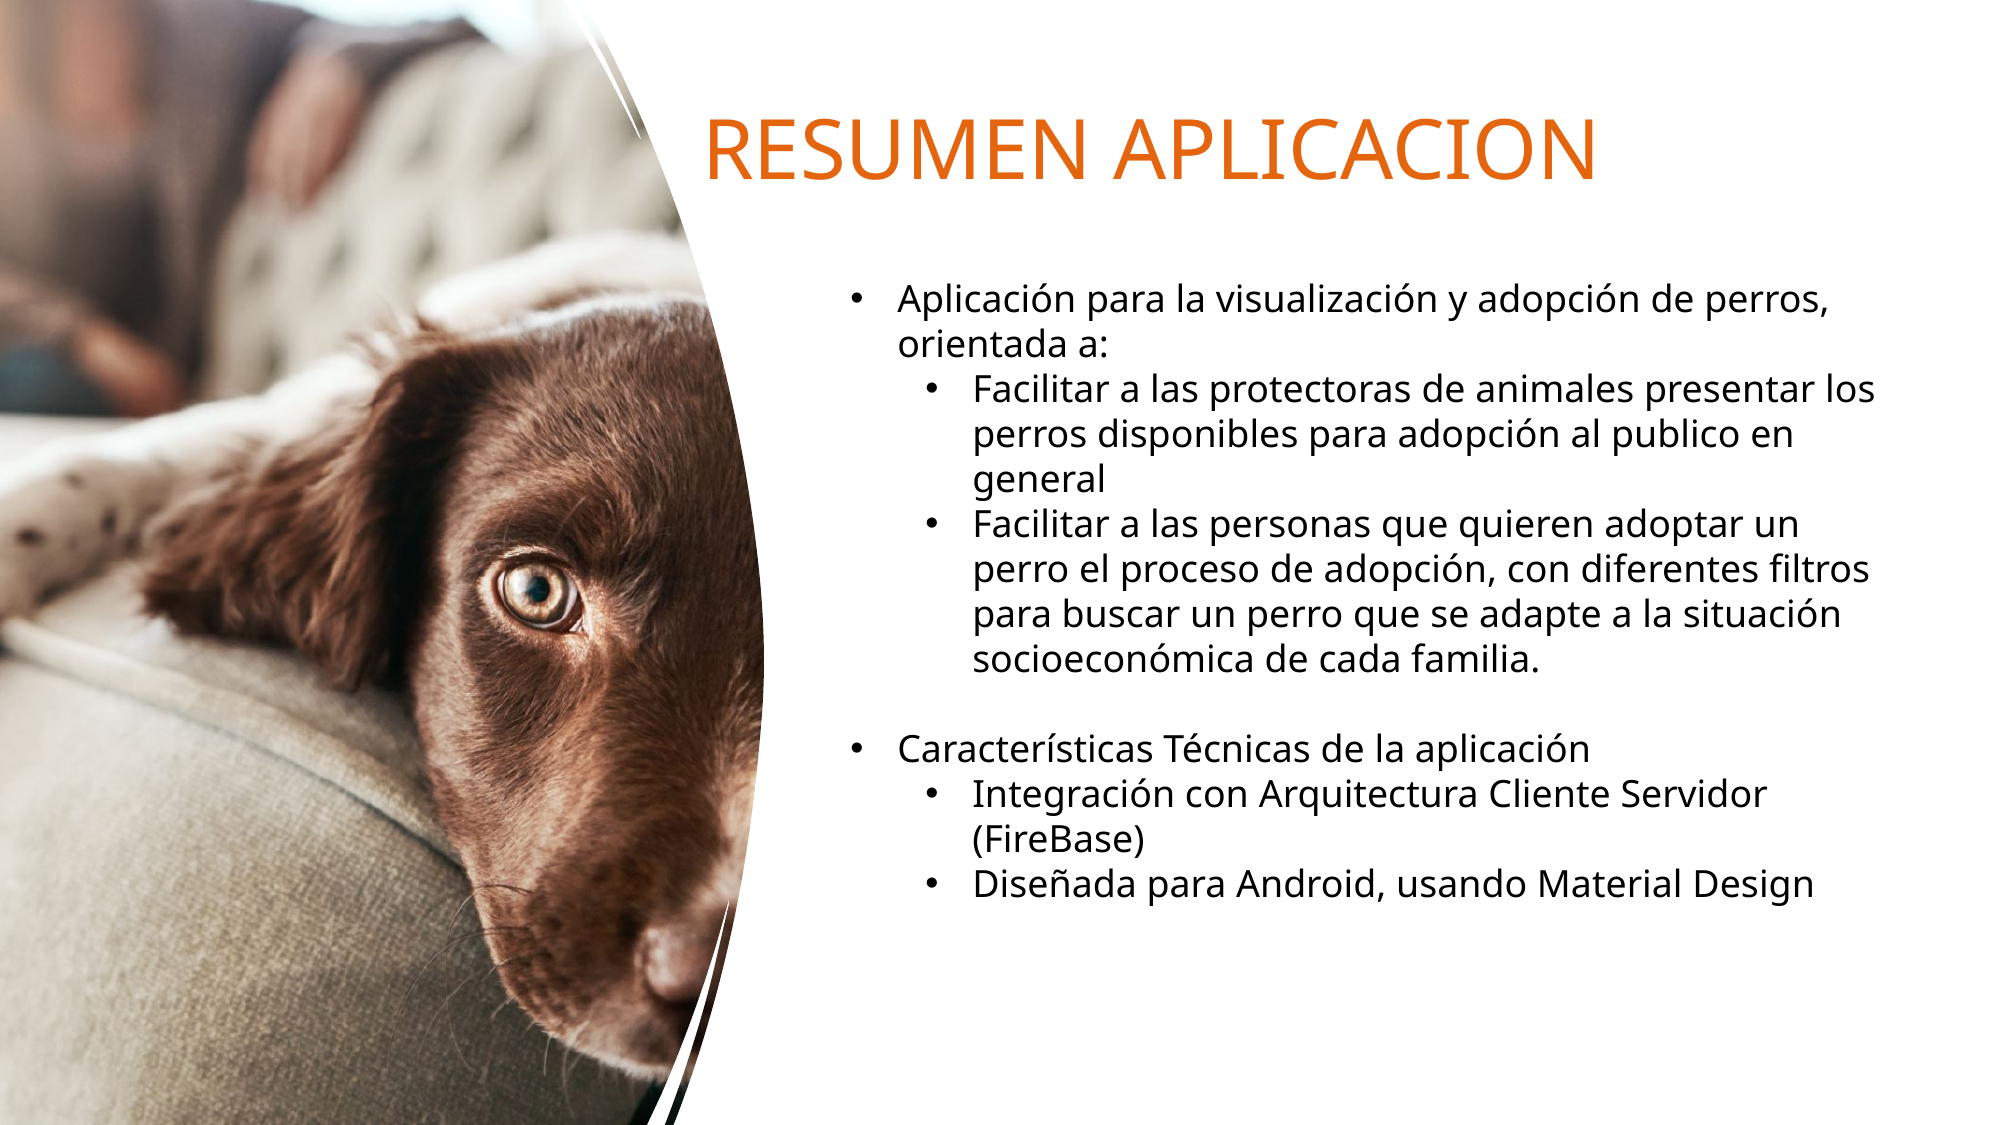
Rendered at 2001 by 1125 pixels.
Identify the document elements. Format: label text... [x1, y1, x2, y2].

text_box Aplicación para la visualización y adopción de perros, orientada a: Facilitar a las protectoras de animales presentar los perros disponibles para adopción al publico en general Facilitar a las personas que quieren adoptar un perro el proceso de adopción, con diferentes filtros para buscar un perro que se adapte a la situación socioeconómica de cada familia. Características Técnicas de la aplicación Integración con Arquitectura Cliente Servidor (FireBase) Diseñada para Android, usando Material Design [835, 267, 1905, 1125]
text_box RESUMEN APLICACION [764, 89, 1834, 204]
picture [0, 0, 764, 1125]
